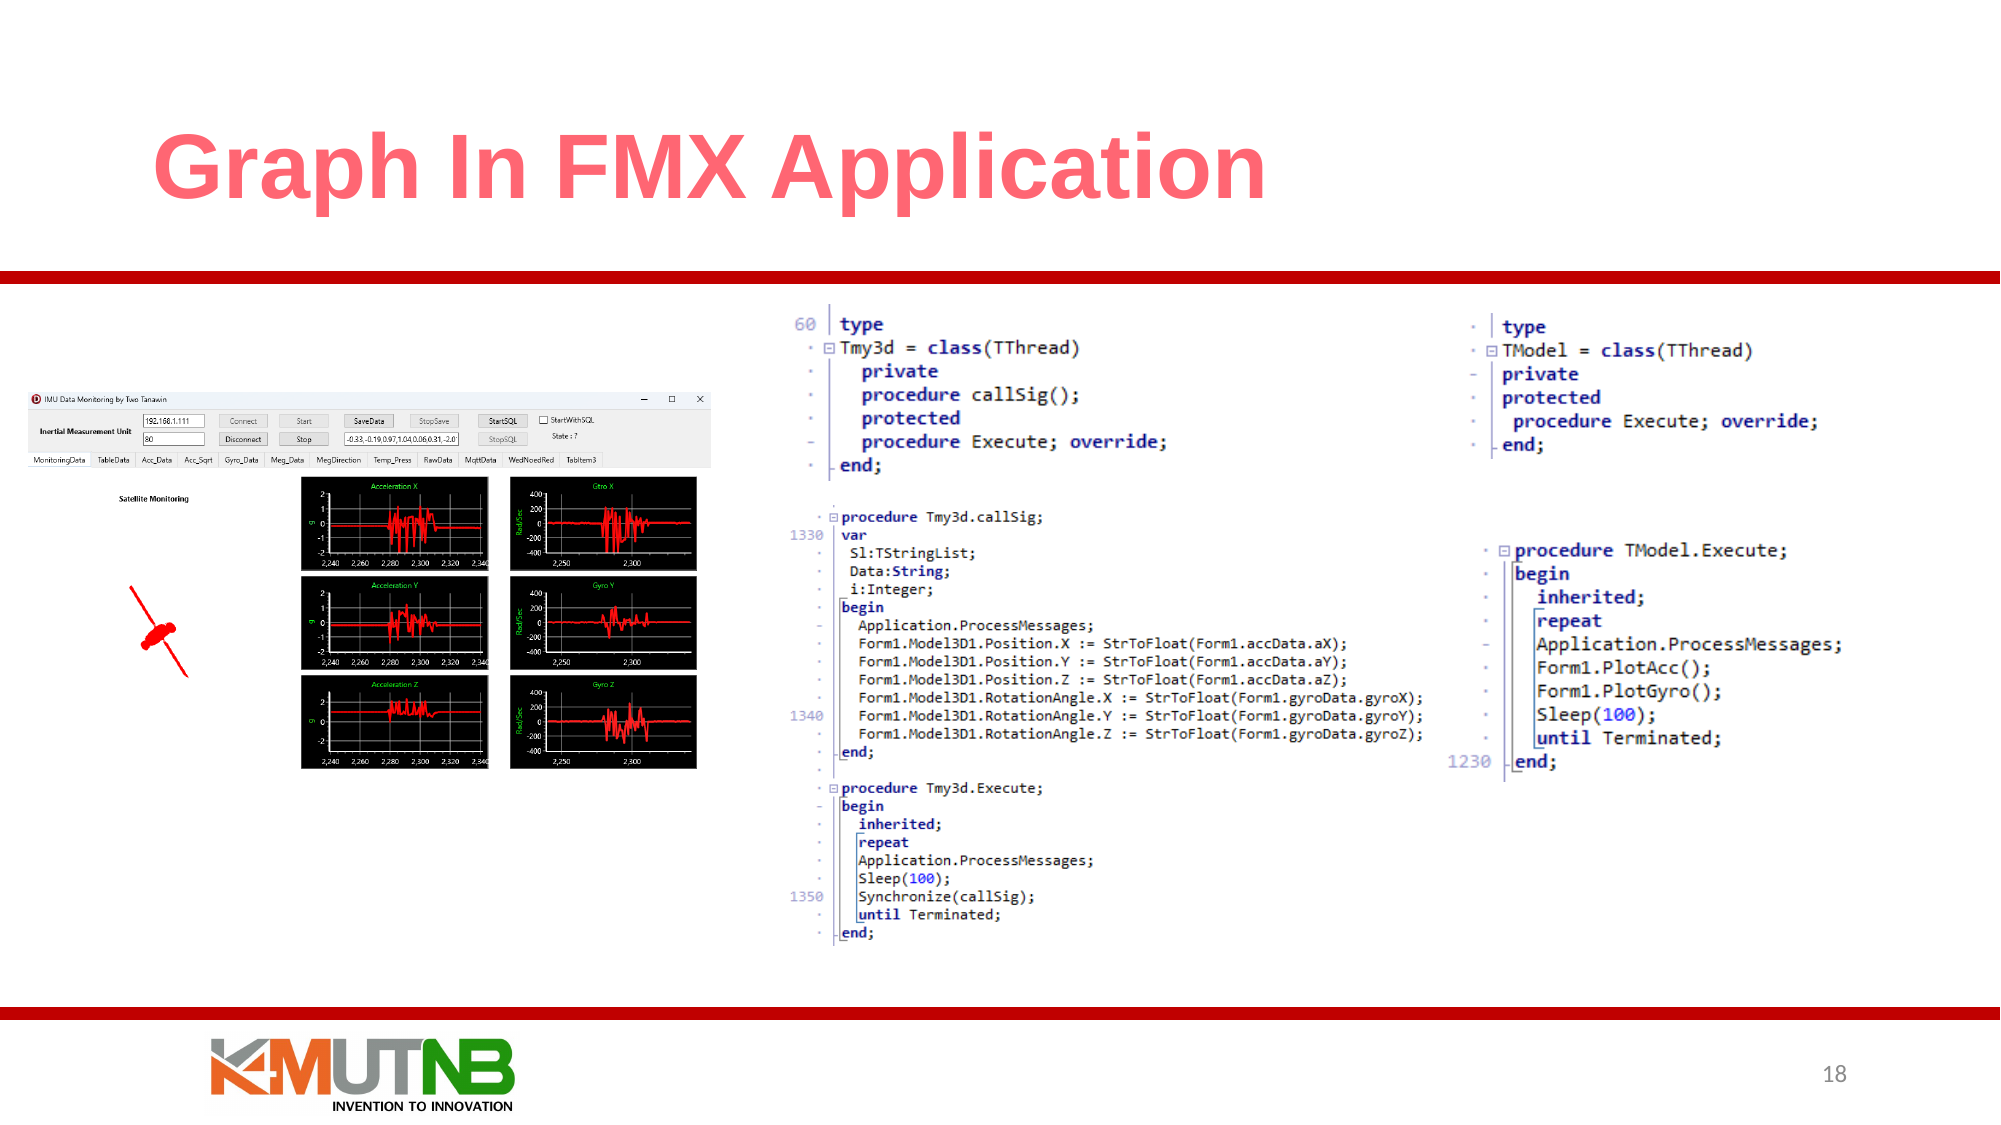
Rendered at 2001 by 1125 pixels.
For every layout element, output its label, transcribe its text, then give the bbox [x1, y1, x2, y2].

picture [28, 392, 711, 796]
picture [204, 1031, 520, 1116]
title Graph In FMX Application [137, 59, 1863, 278]
picture [785, 505, 1863, 946]
picture [1446, 313, 1842, 459]
slide_number 18 [1412, 1042, 1863, 1103]
picture [785, 304, 1191, 481]
